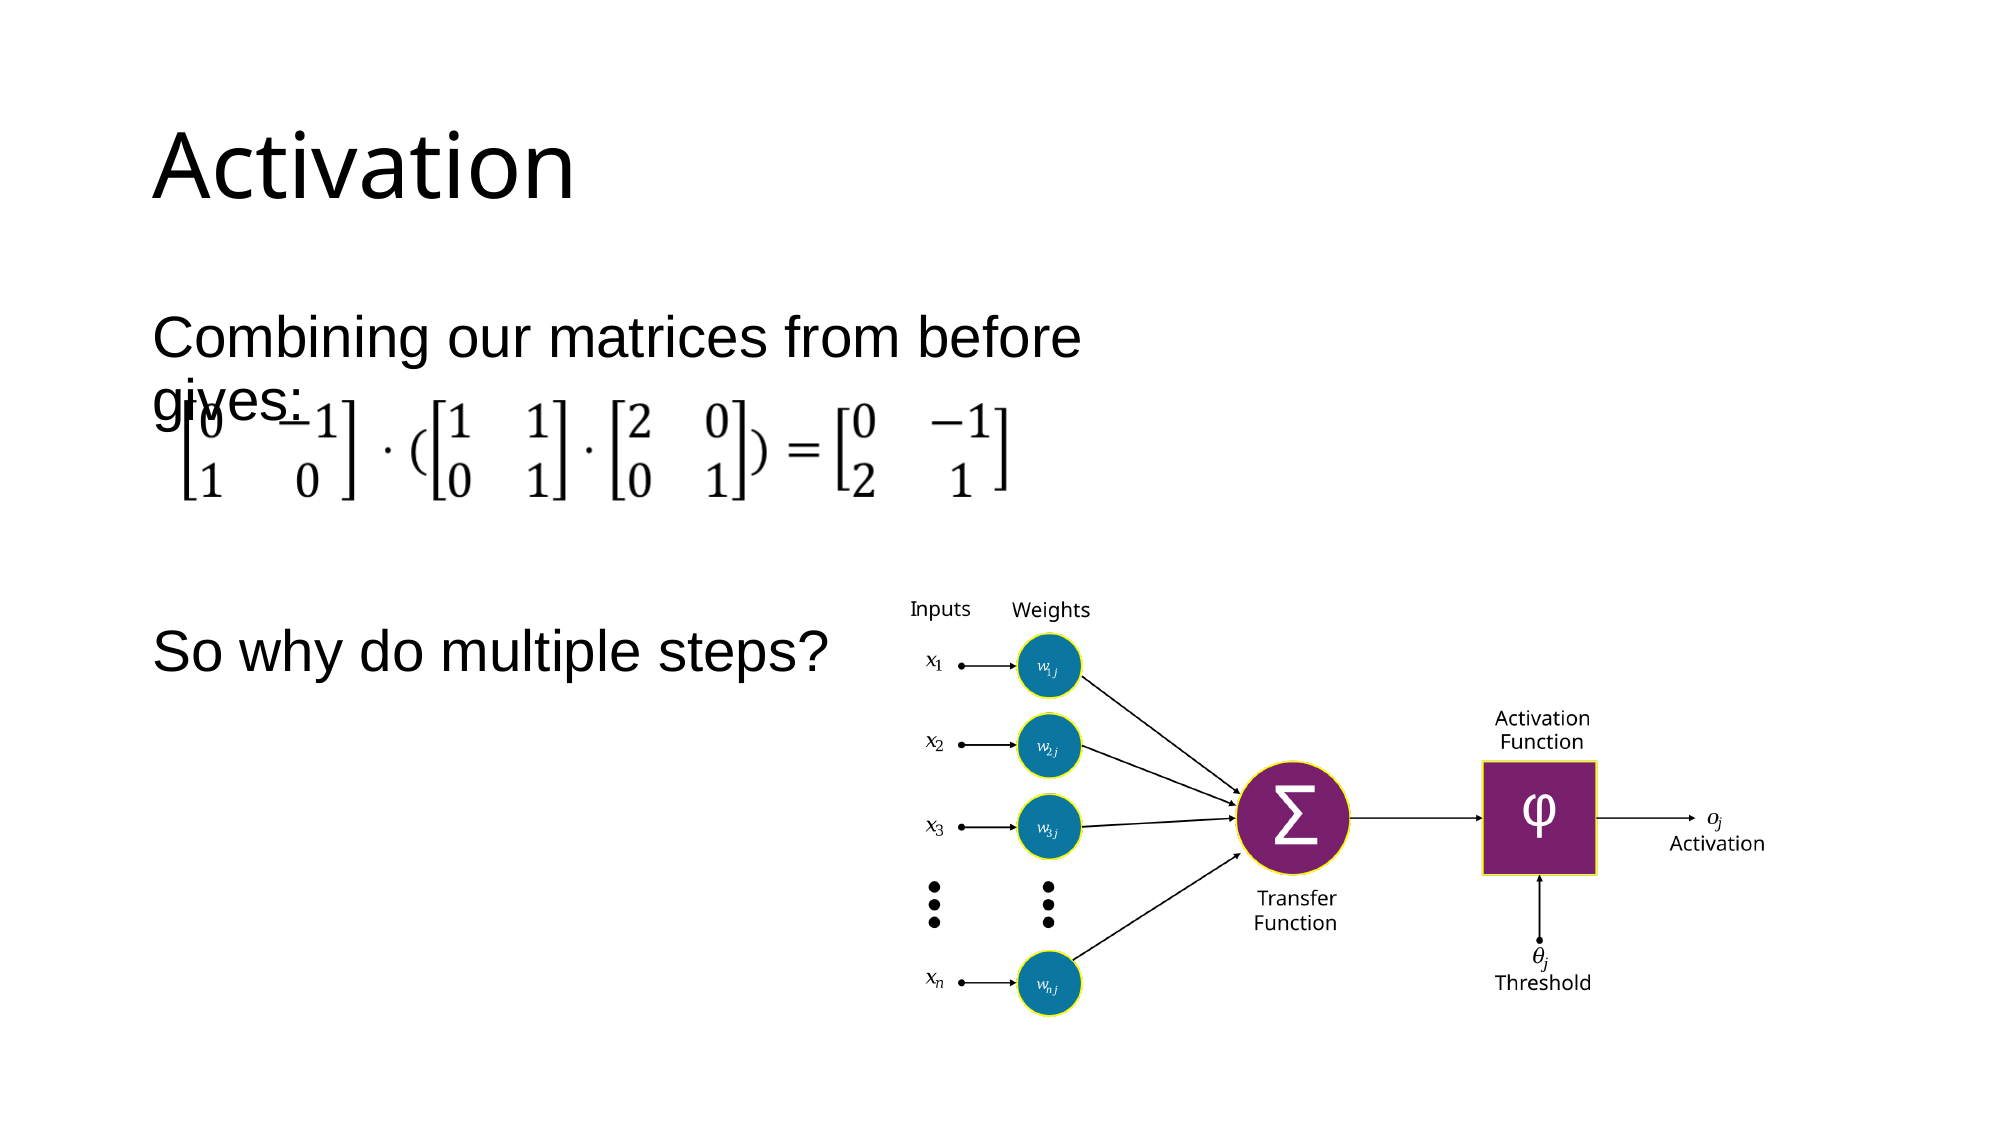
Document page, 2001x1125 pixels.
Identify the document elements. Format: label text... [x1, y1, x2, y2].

picture [897, 588, 1772, 1018]
text_box [164, 385, 1165, 509]
list Combining our matrices from before gives: So why do multiple steps? [137, 299, 1261, 1014]
title Activation [137, 59, 1863, 278]
